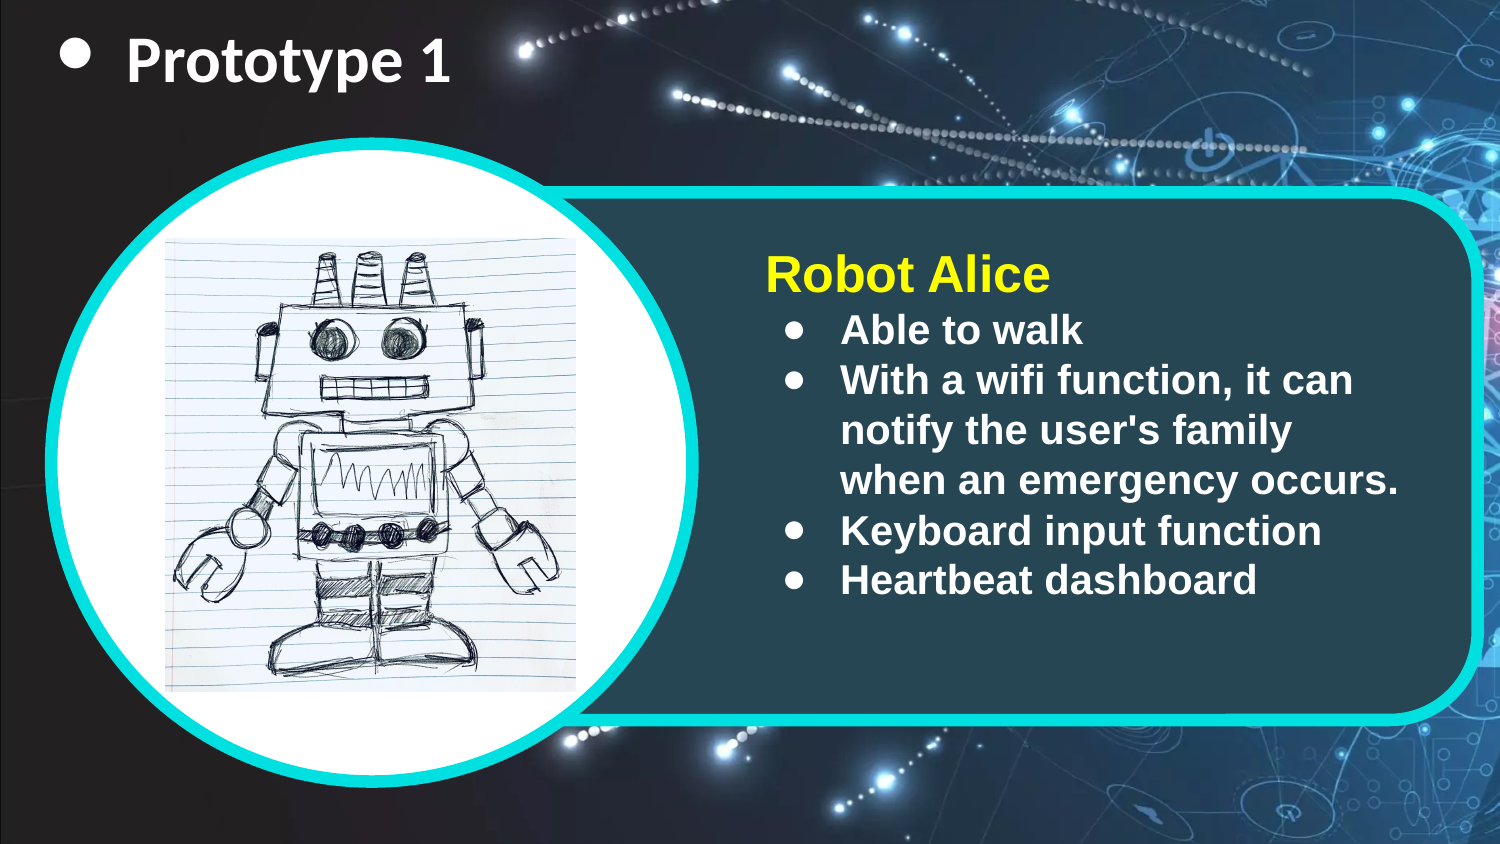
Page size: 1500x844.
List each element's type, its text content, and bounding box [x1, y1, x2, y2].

title Prototype 1 [40, 18, 661, 102]
text_box Robot Alice Able to walk With a wifi function, it can notify the user's family when an emergency occurs. Keyboard input function Heartbeat dashboard [749, 225, 1417, 619]
picture [0, 0, 1500, 844]
text_box [543, 192, 1478, 721]
text_box [51, 143, 693, 782]
